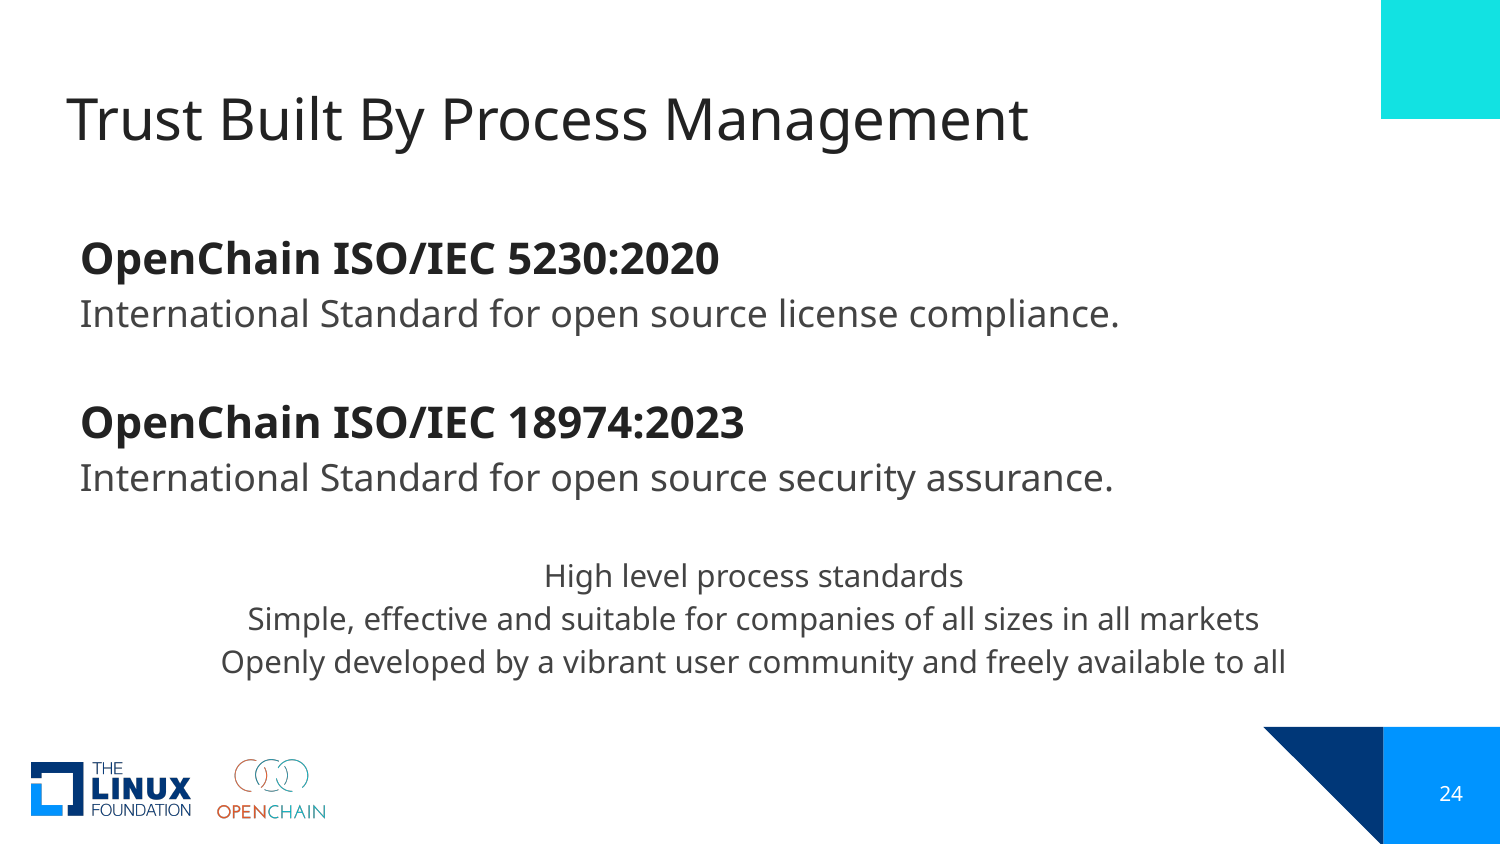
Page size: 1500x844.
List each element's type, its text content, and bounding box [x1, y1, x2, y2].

slide_number 24 [1387, 762, 1478, 828]
list OpenChain ISO/IEC 5230:2020 International Standard for open source license compliance. OpenChain ISO/IEC 18974:2023 International Standard for open source security assurance. High level process standards Simple, effective and suitable for companies of all sizes in all markets Openly developed by a vibrant user community and freely available to all [46, 207, 1444, 756]
title Trust Built By Process Management [51, 67, 1449, 167]
picture [31, 762, 191, 816]
picture [215, 757, 327, 821]
